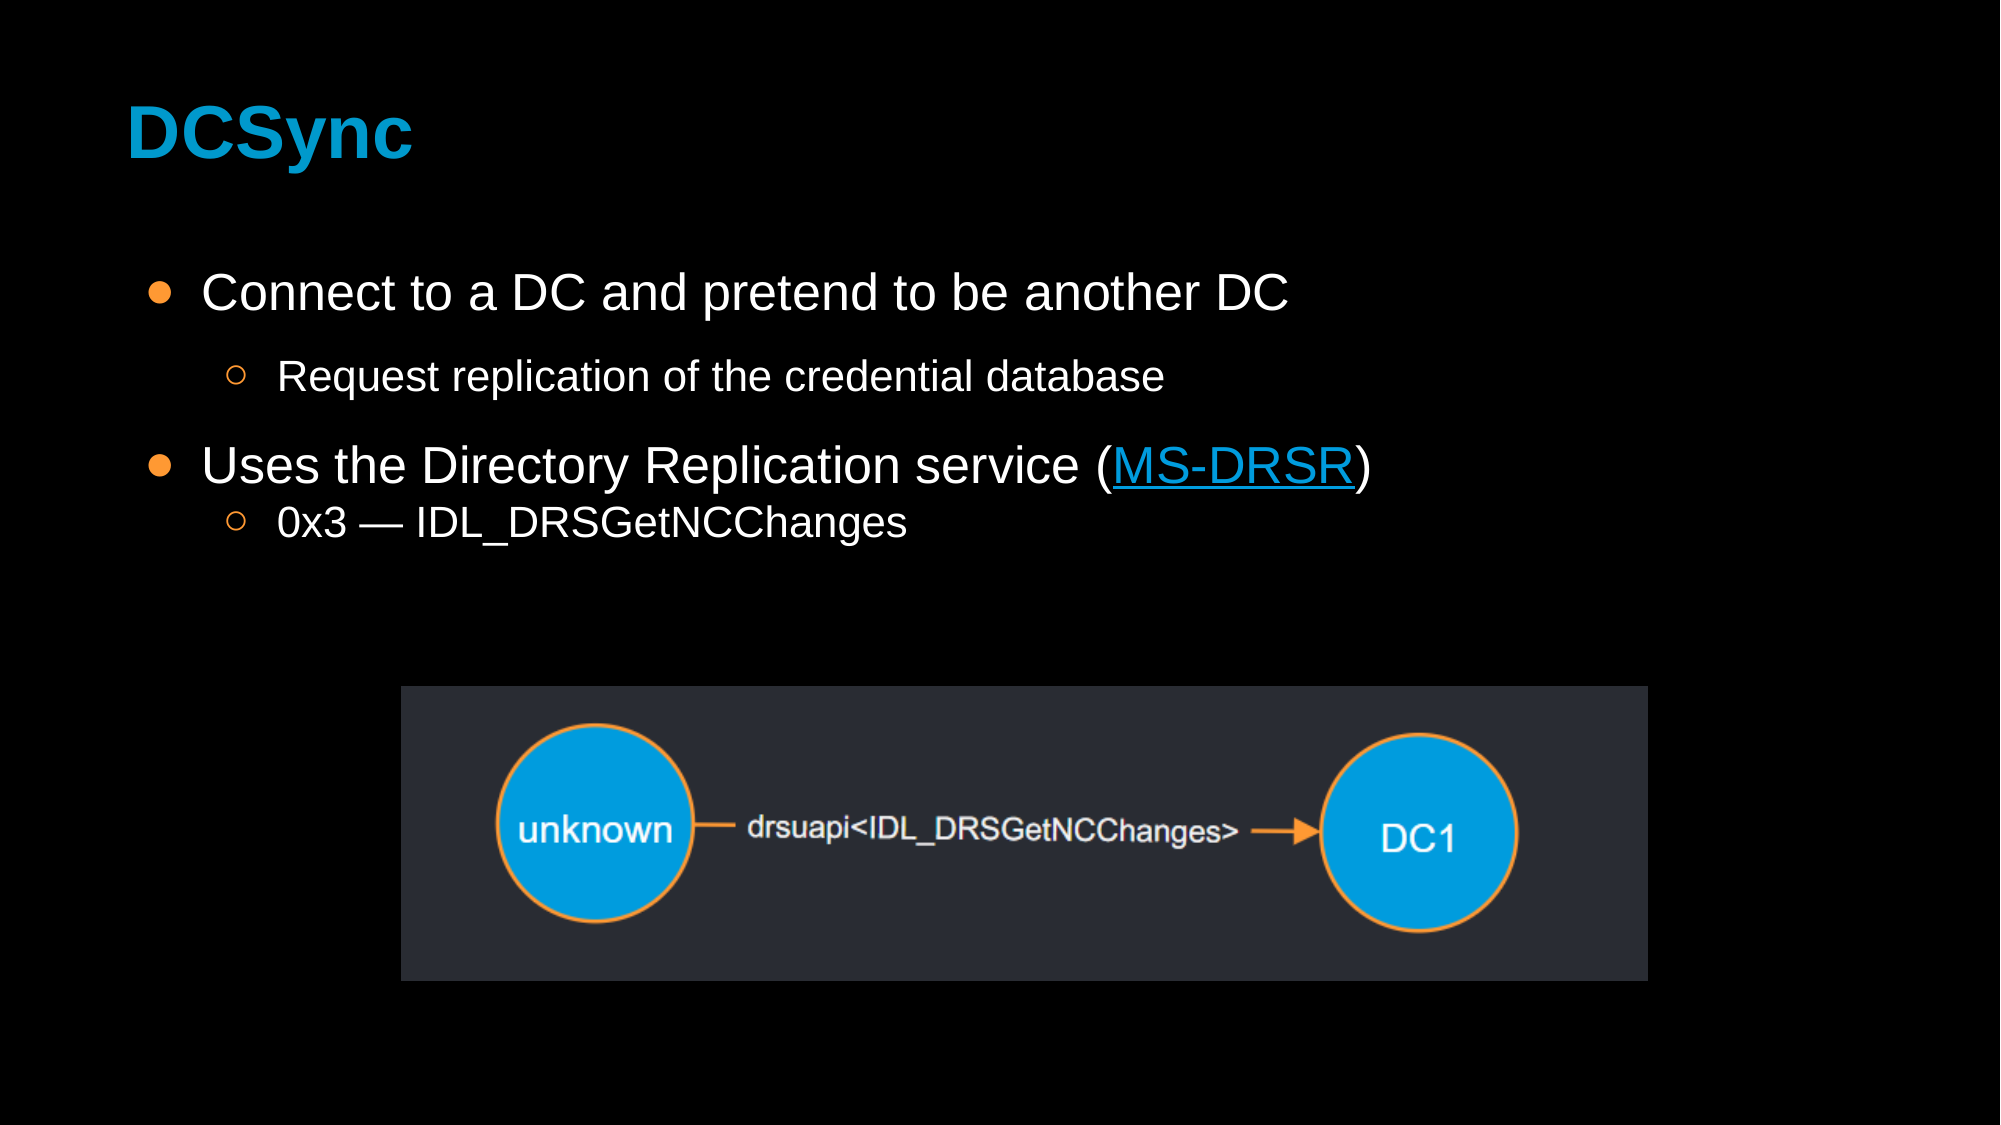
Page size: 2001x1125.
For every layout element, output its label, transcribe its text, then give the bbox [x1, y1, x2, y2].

title DCSync [111, 91, 1938, 167]
picture [401, 686, 1648, 981]
list Connect to a DC and pretend to be another DC Request replication of the credential database Uses the Directory Replication service (MS-DRSR) 0x3 — IDL_DRSGetNCChanges [111, 212, 1938, 1005]
